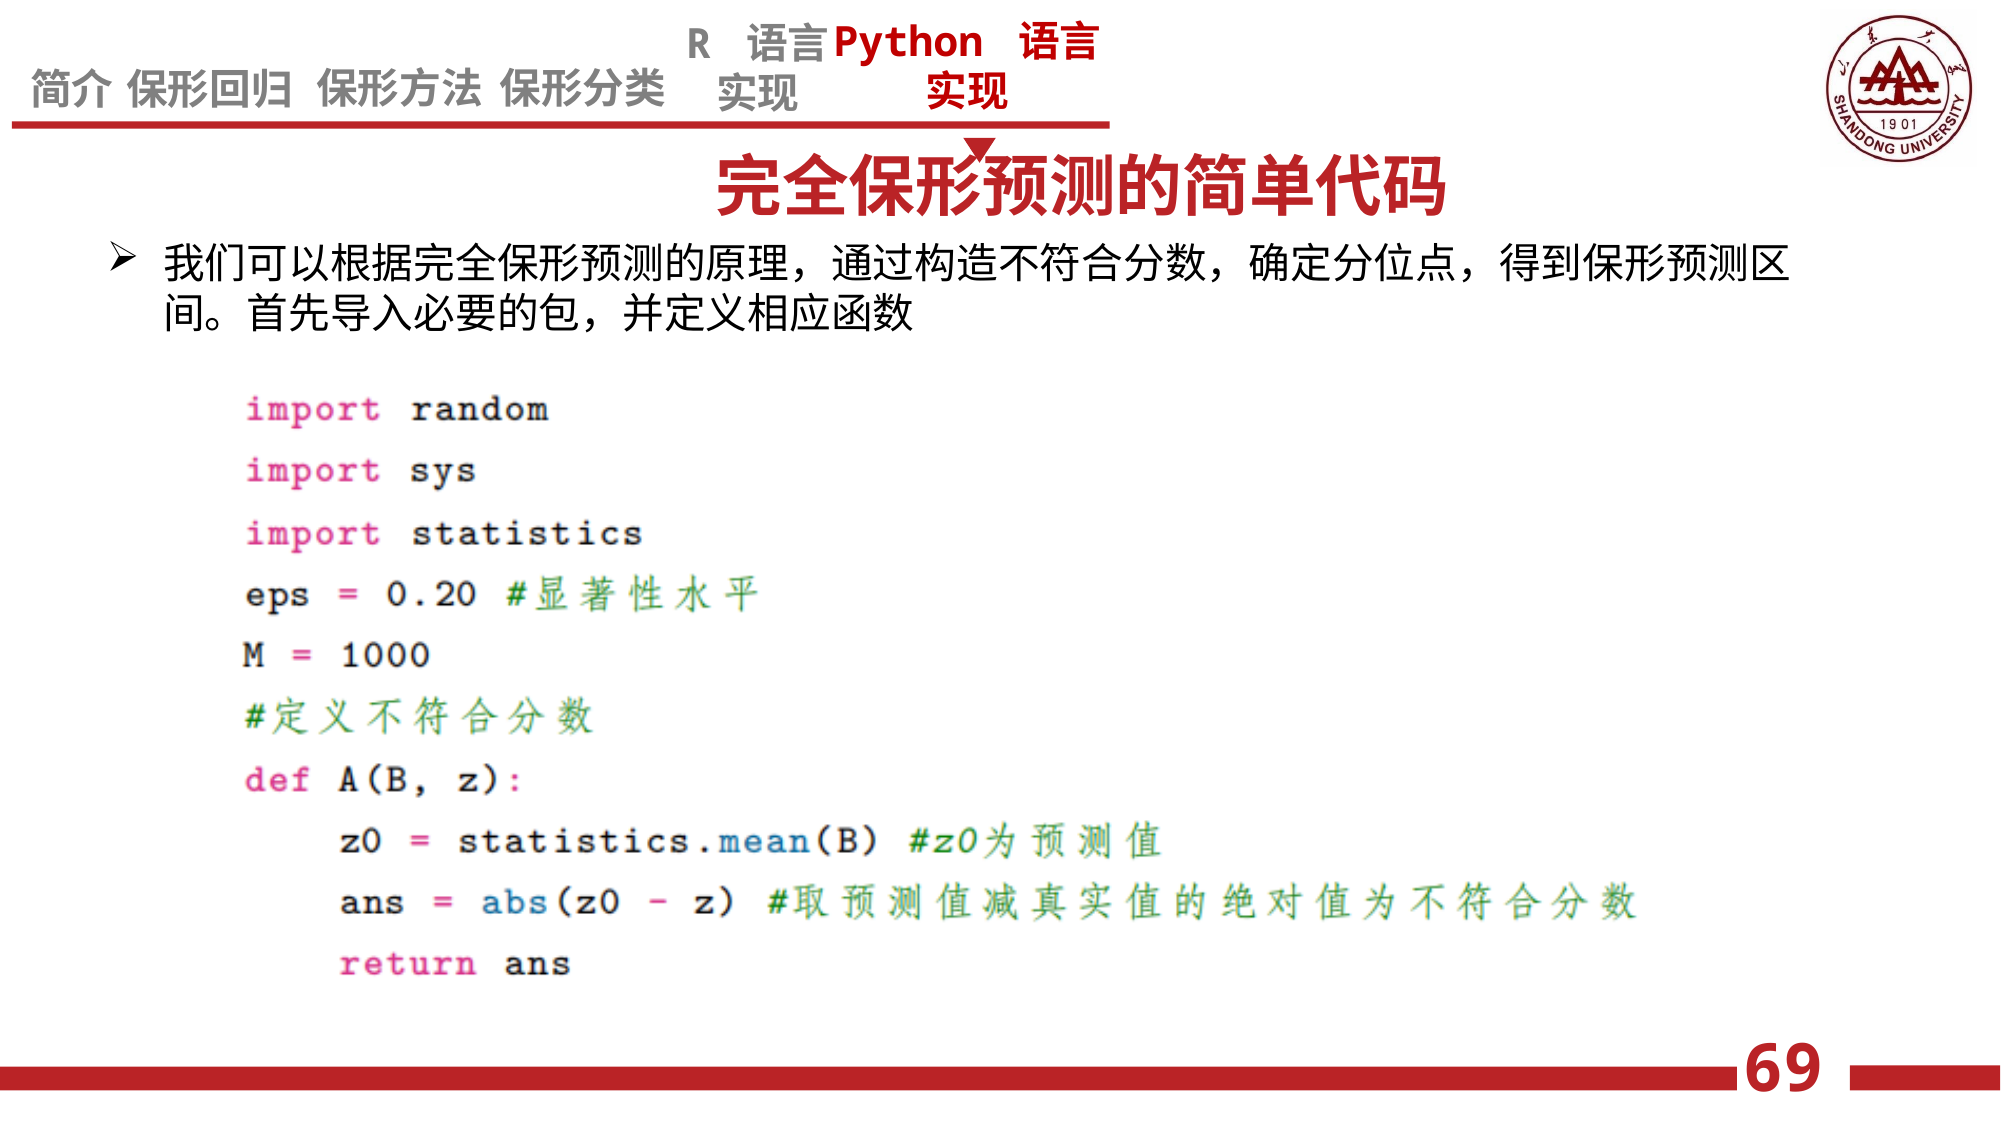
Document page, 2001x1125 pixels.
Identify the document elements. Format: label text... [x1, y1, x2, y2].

text_box 我们可以根据完全保形预测的原理，通过构造不符合分数，确定分位点，得到保形预测区间。首先导入必要的包，并定义相应函数 [92, 229, 1838, 345]
picture [235, 370, 1643, 992]
picture [1820, 9, 1977, 167]
text_box 完全保形预测的简单代码 [700, 136, 1465, 229]
